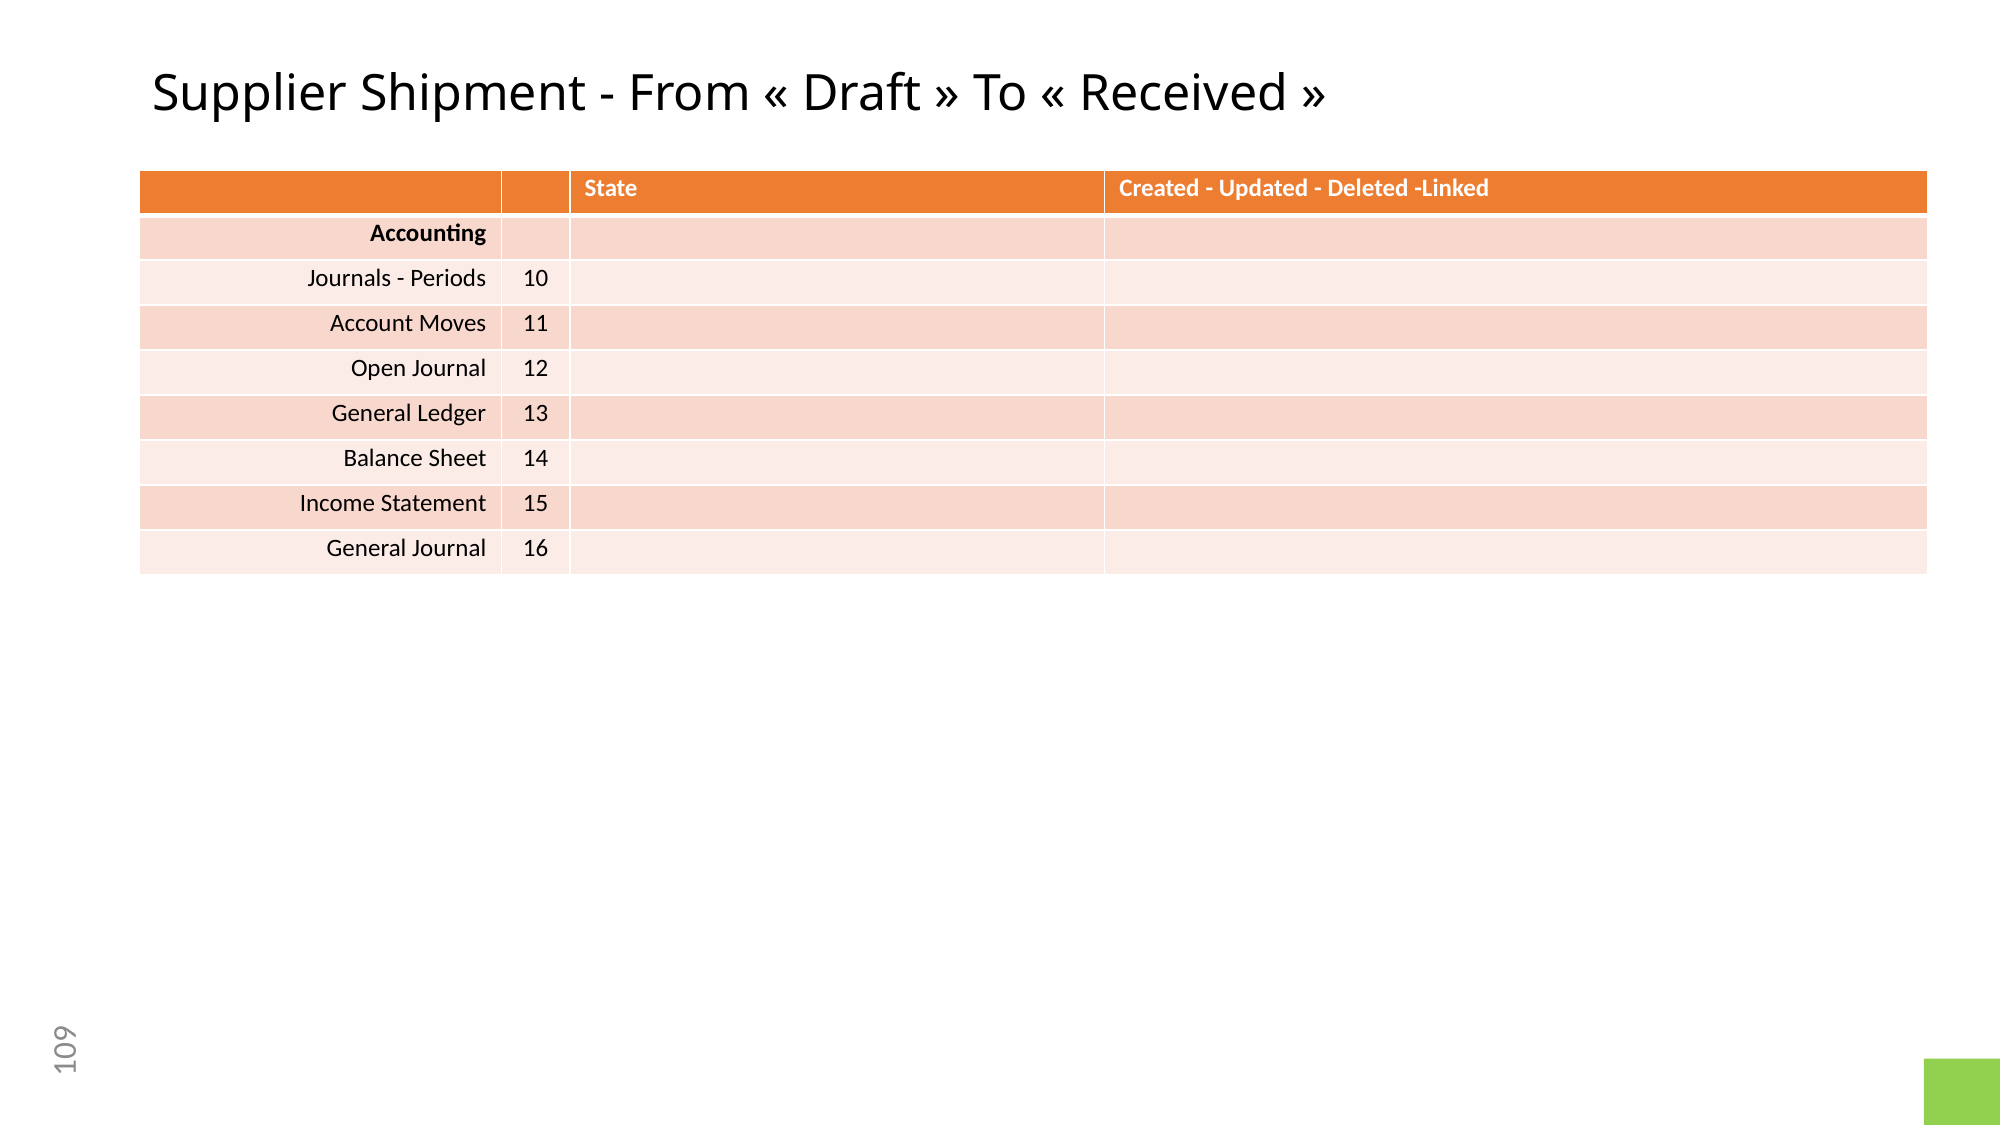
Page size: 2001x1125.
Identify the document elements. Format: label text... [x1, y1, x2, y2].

table_cell [1105, 261, 1927, 304]
text_box [1923, 1058, 2000, 1125]
table_cell [1105, 218, 1927, 259]
table_cell Income Statement [140, 486, 501, 529]
table_cell [1105, 396, 1927, 439]
table_cell 16 [502, 531, 569, 574]
table_cell 11 [502, 306, 569, 349]
table_header State [571, 171, 1104, 213]
table_cell General Journal [140, 531, 501, 574]
table_cell Balance Sheet [140, 441, 501, 484]
table_cell [1105, 486, 1927, 529]
slide_number 109 [32, 995, 93, 1108]
table_cell General Ledger [140, 396, 501, 439]
table_cell [571, 441, 1104, 484]
table_cell Accounting [140, 218, 501, 259]
table_cell 10 [502, 261, 569, 304]
table_cell 14 [502, 441, 569, 484]
table_cell Journals - Periods [140, 261, 501, 304]
table_cell [1105, 441, 1927, 484]
table_cell [571, 261, 1104, 304]
table_header [140, 171, 501, 213]
table_cell [1105, 306, 1927, 349]
table_cell [571, 306, 1104, 349]
table_cell 12 [502, 351, 569, 394]
table_cell 13 [502, 396, 569, 439]
table_cell [571, 218, 1104, 259]
table_cell [571, 486, 1104, 529]
table_header [502, 171, 569, 213]
table_cell [502, 218, 569, 259]
table_cell [571, 351, 1104, 394]
table_cell [571, 531, 1104, 574]
table_cell [571, 396, 1104, 439]
table_cell 15 [502, 486, 569, 529]
table_cell [1105, 351, 1927, 394]
title Supplier Shipment - From « Draft » To « Received » [137, 59, 1863, 136]
table_header Created - Updated - Deleted -Linked [1105, 171, 1927, 213]
table_cell Account Moves [140, 306, 501, 349]
table_cell Open Journal [140, 351, 501, 394]
table_cell [1105, 531, 1927, 574]
